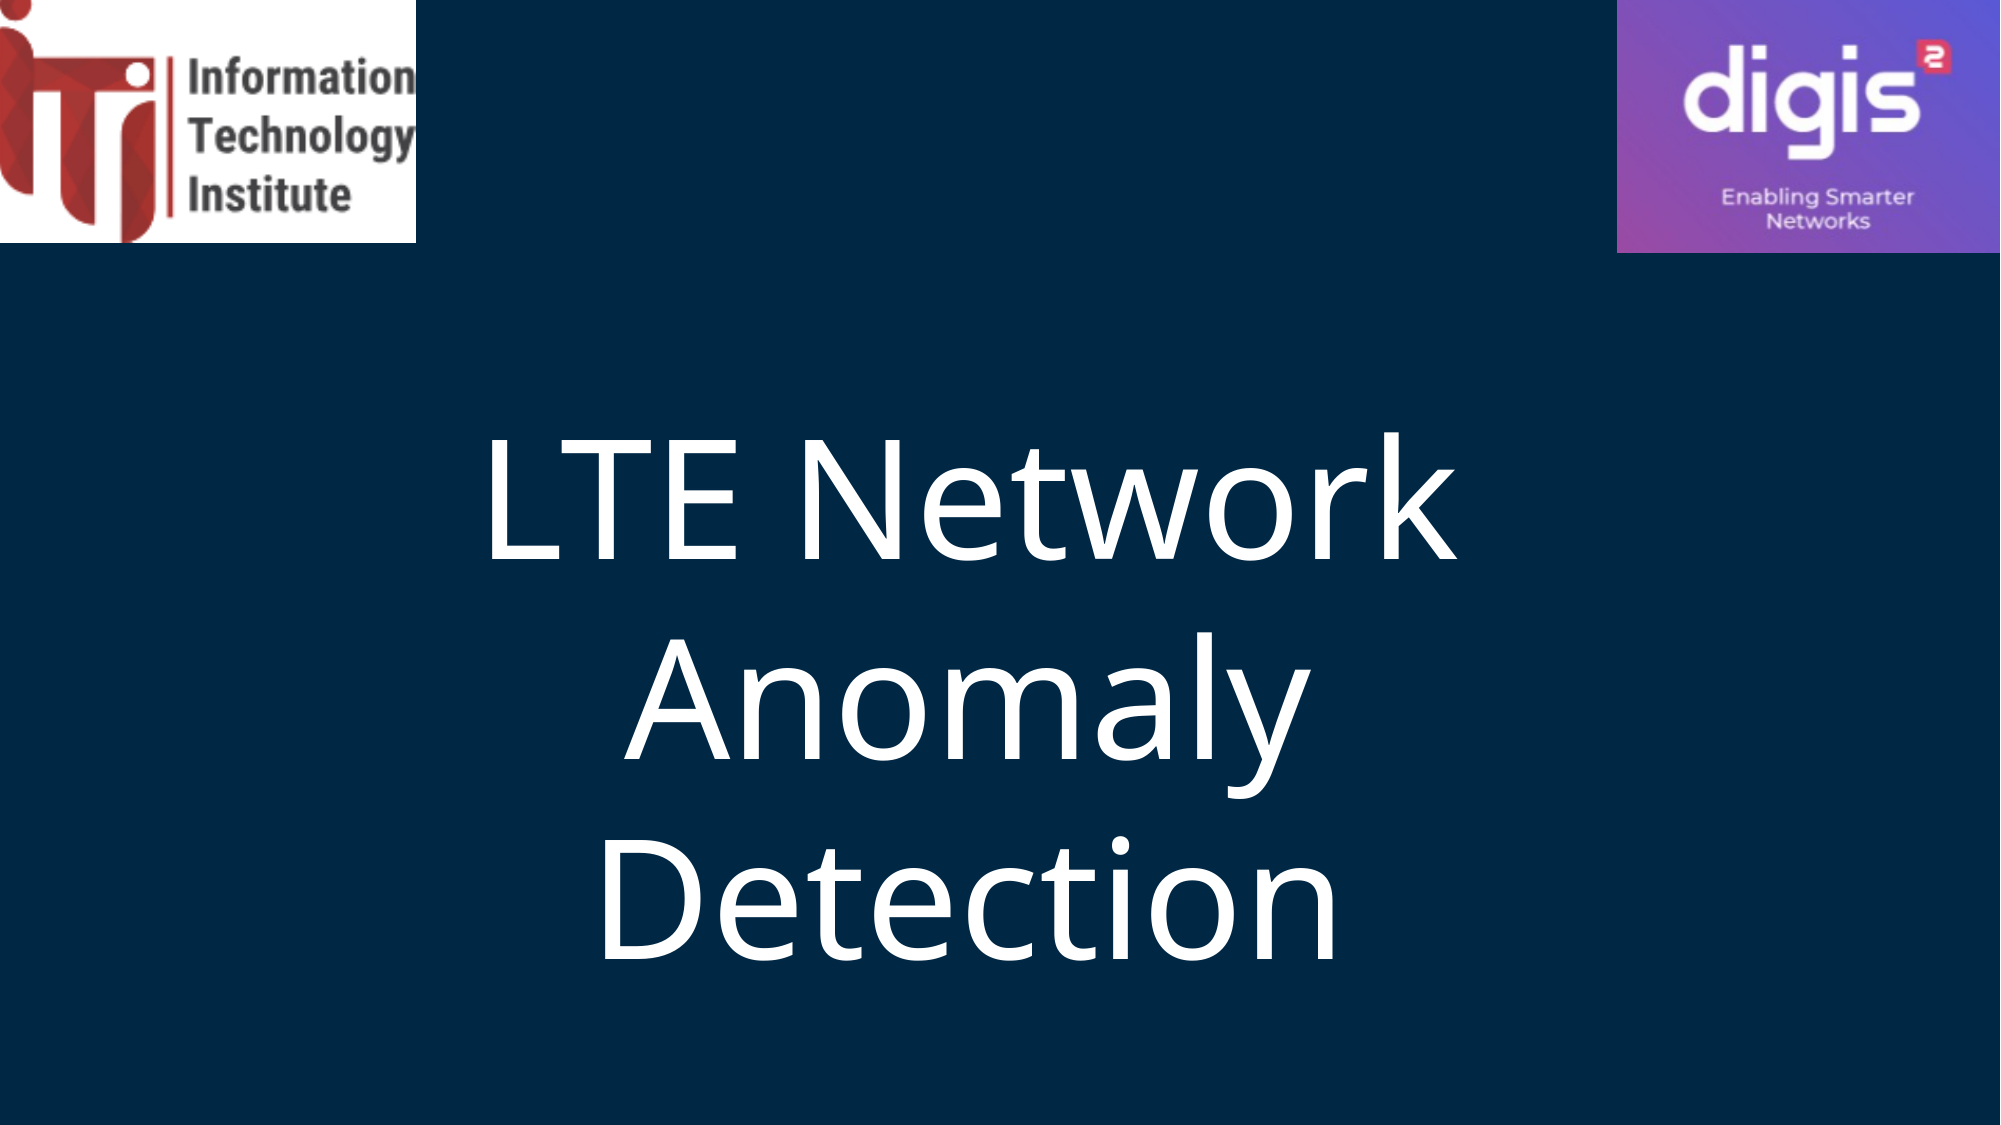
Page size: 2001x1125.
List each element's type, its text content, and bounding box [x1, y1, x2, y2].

picture [0, 0, 416, 243]
text_box LTE Network Anomaly Detection [282, 378, 1654, 809]
picture [1616, 0, 2000, 254]
